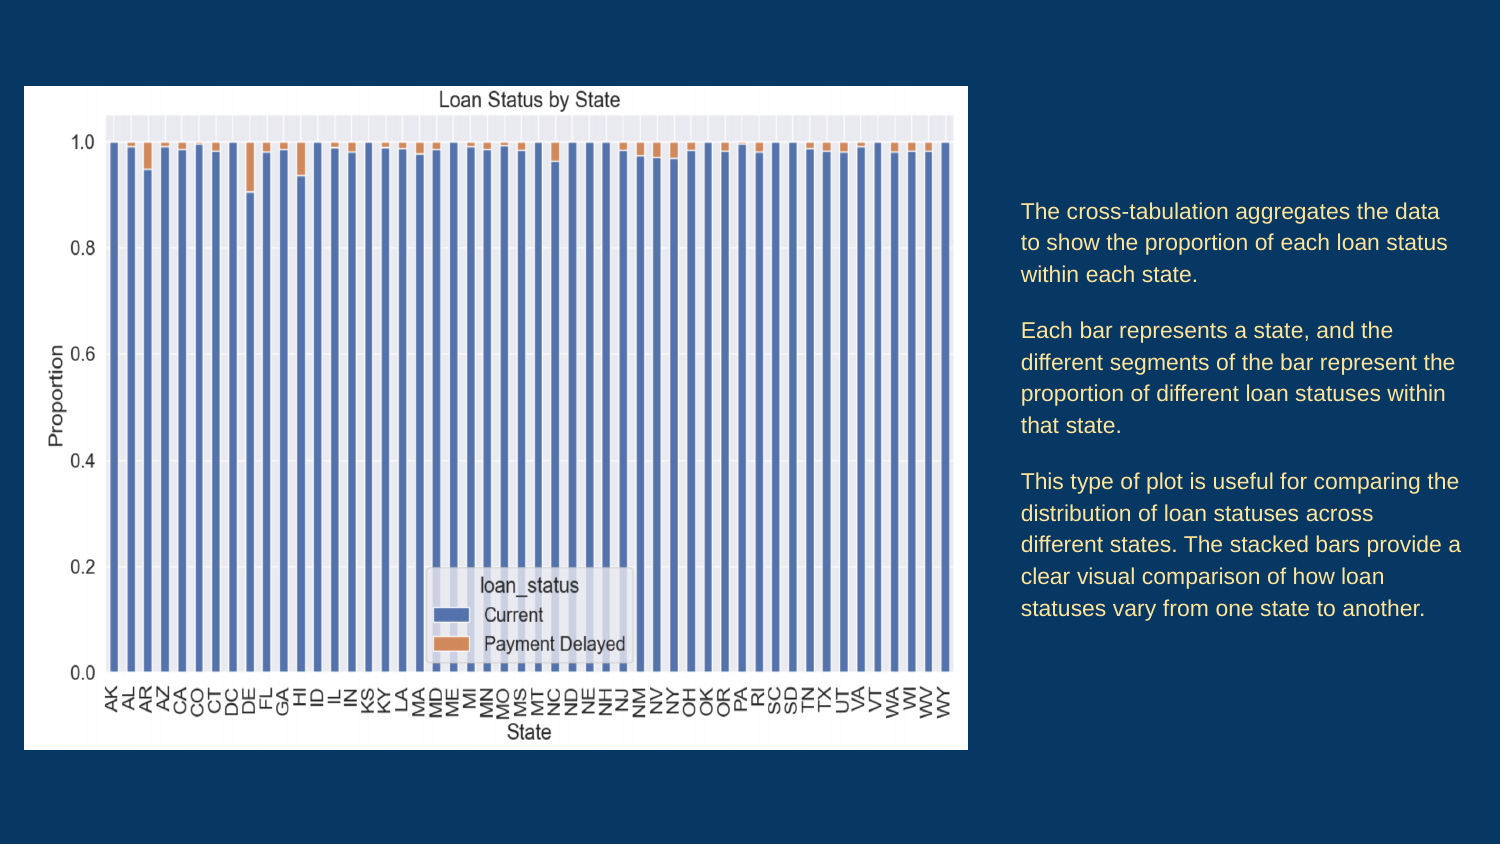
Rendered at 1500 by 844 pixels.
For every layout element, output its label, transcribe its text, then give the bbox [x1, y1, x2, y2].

picture [24, 86, 968, 751]
text_box The cross-tabulation aggregates the data to show the proportion of each loan status within each state. Each bar represents a state, and the different segments of the bar represent the proportion of different loan statuses within that state. This type of plot is useful for comparing the distribution of loan statuses across different states. The stacked bars provide a clear visual comparison of how loan statuses vary from one state to another. [1005, 177, 1478, 722]
